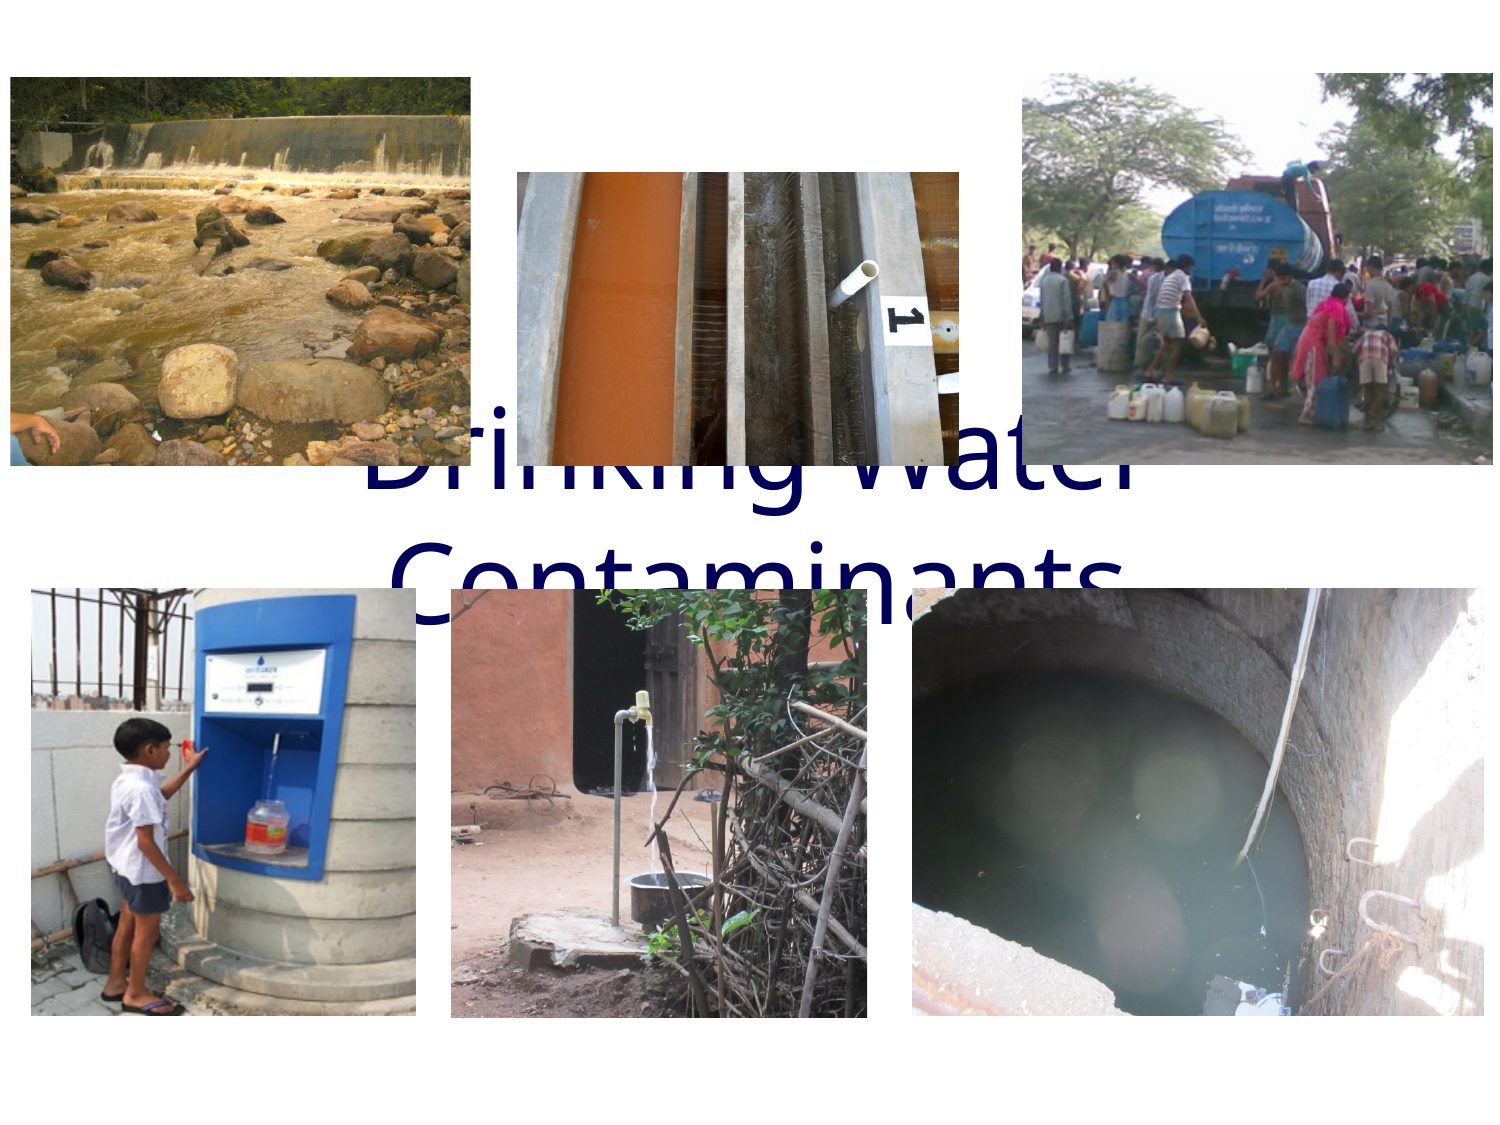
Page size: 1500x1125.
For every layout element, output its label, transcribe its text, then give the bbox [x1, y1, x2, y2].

picture [1021, 72, 1493, 466]
picture [30, 587, 417, 1017]
picture [450, 589, 868, 1018]
picture [912, 587, 1484, 1017]
picture [516, 172, 959, 466]
title Drinking Water Contaminants [30, 417, 1484, 606]
picture [10, 77, 471, 466]
